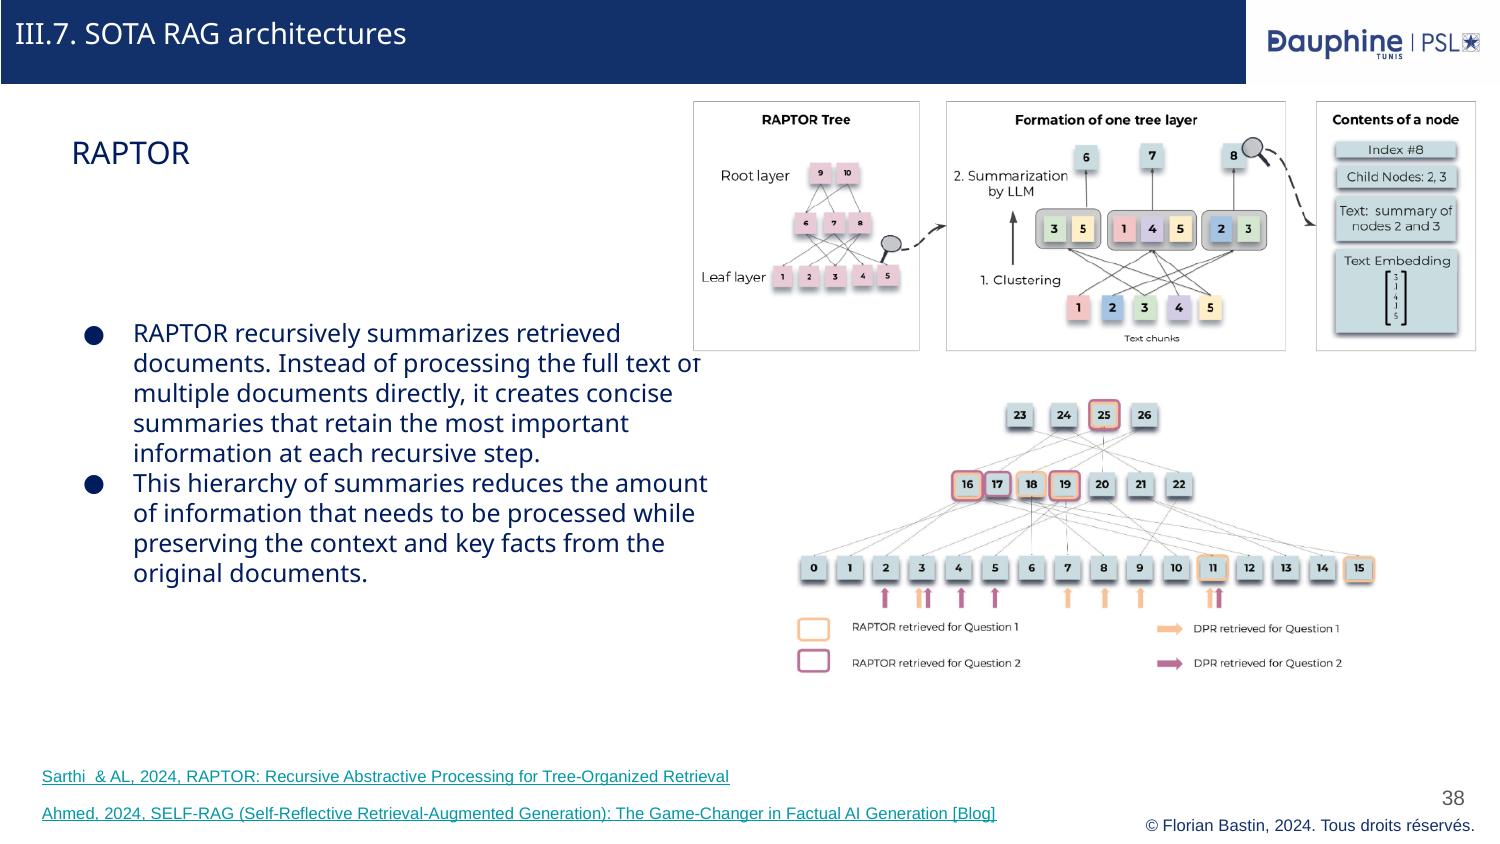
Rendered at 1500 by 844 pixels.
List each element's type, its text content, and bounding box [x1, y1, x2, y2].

title III.7. SOTA RAG architectures [0, 0, 1246, 85]
slide_number ‹#› [1389, 764, 1480, 830]
text_box Sarthi & AL, 2024, RAPTOR: Recursive Abstractive Processing for Tree-Organized Retrieval [26, 751, 1076, 808]
list RAPTOR [56, 102, 677, 202]
picture [781, 372, 1388, 686]
picture [682, 90, 1487, 358]
text_box Ahmed, 2024, SELF-RAG (Self-Reflective Retrieval-Augmented Generation): The Game-Changer in Factual AI Generation [Blog] [26, 808, 1076, 844]
picture [1246, 0, 1500, 85]
list RAPTOR recursively summarizes retrieved documents. Instead of processing the full text of multiple documents directly, it creates concise summaries that retain the most important information at each recursive step. This hierarchy of summaries reduces the amount of information that needs to be processed while preserving the context and key facts from the original documents. [43, 280, 750, 624]
